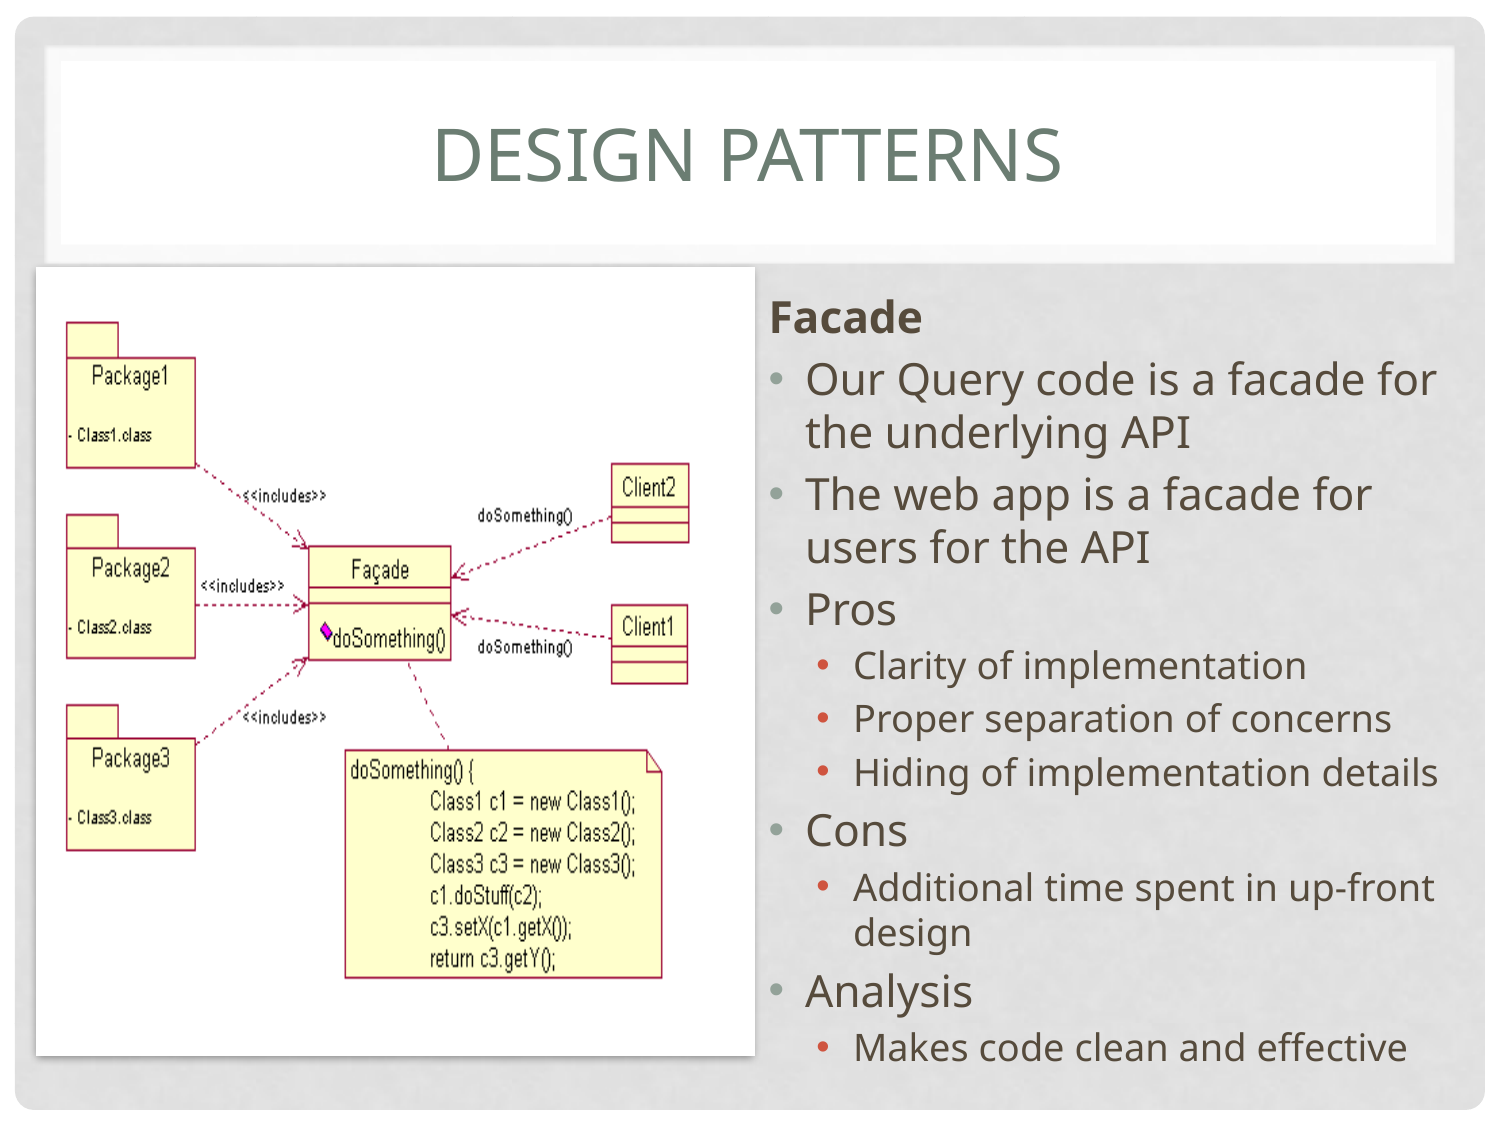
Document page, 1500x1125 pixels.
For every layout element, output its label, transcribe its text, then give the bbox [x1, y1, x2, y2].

picture [50, 281, 741, 1042]
title Design Patterns [69, 66, 1425, 238]
list Facade Our Query code is a facade for the underlying API The web app is a facade for users for the API Pros Clarity of implementation Proper separation of concerns Hiding of implementation details Cons Additional time spent in up-front design Analysis Makes code clean and effective [735, 281, 1455, 1106]
